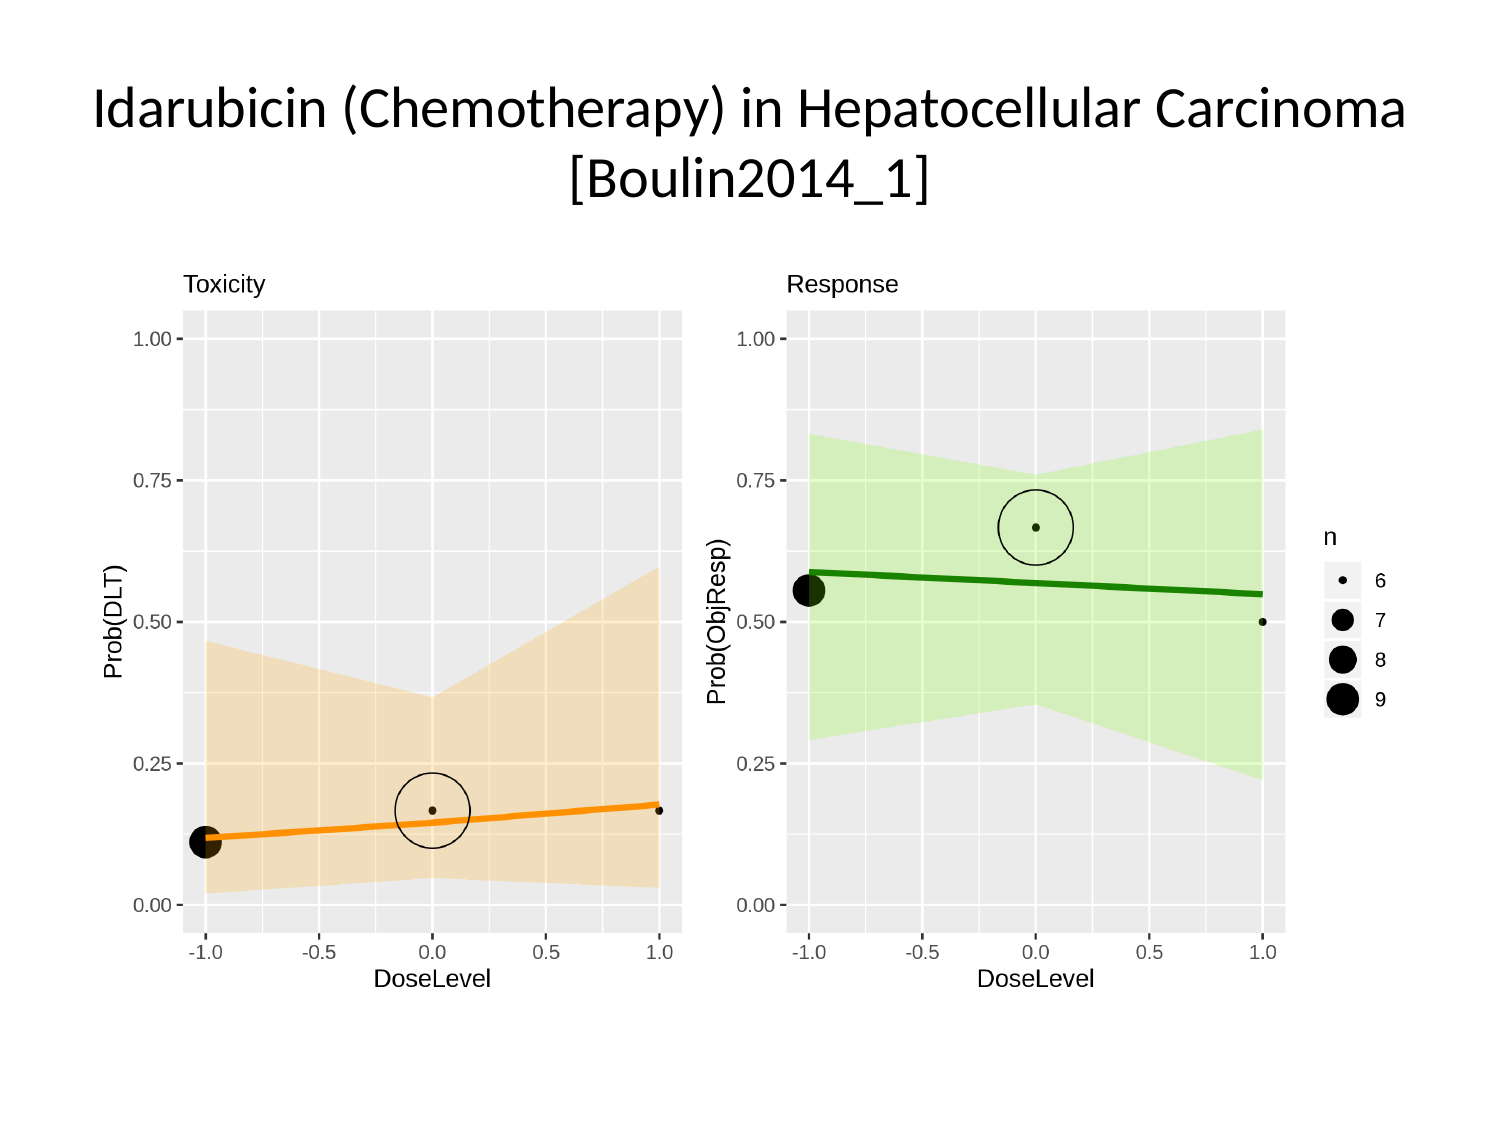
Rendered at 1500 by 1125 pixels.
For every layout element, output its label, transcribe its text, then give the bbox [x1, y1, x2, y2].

picture [91, 262, 1411, 1005]
title Idarubicin (Chemotherapy) in Hepatocellular Carcinoma [Boulin2014_1] [75, 45, 1425, 233]
